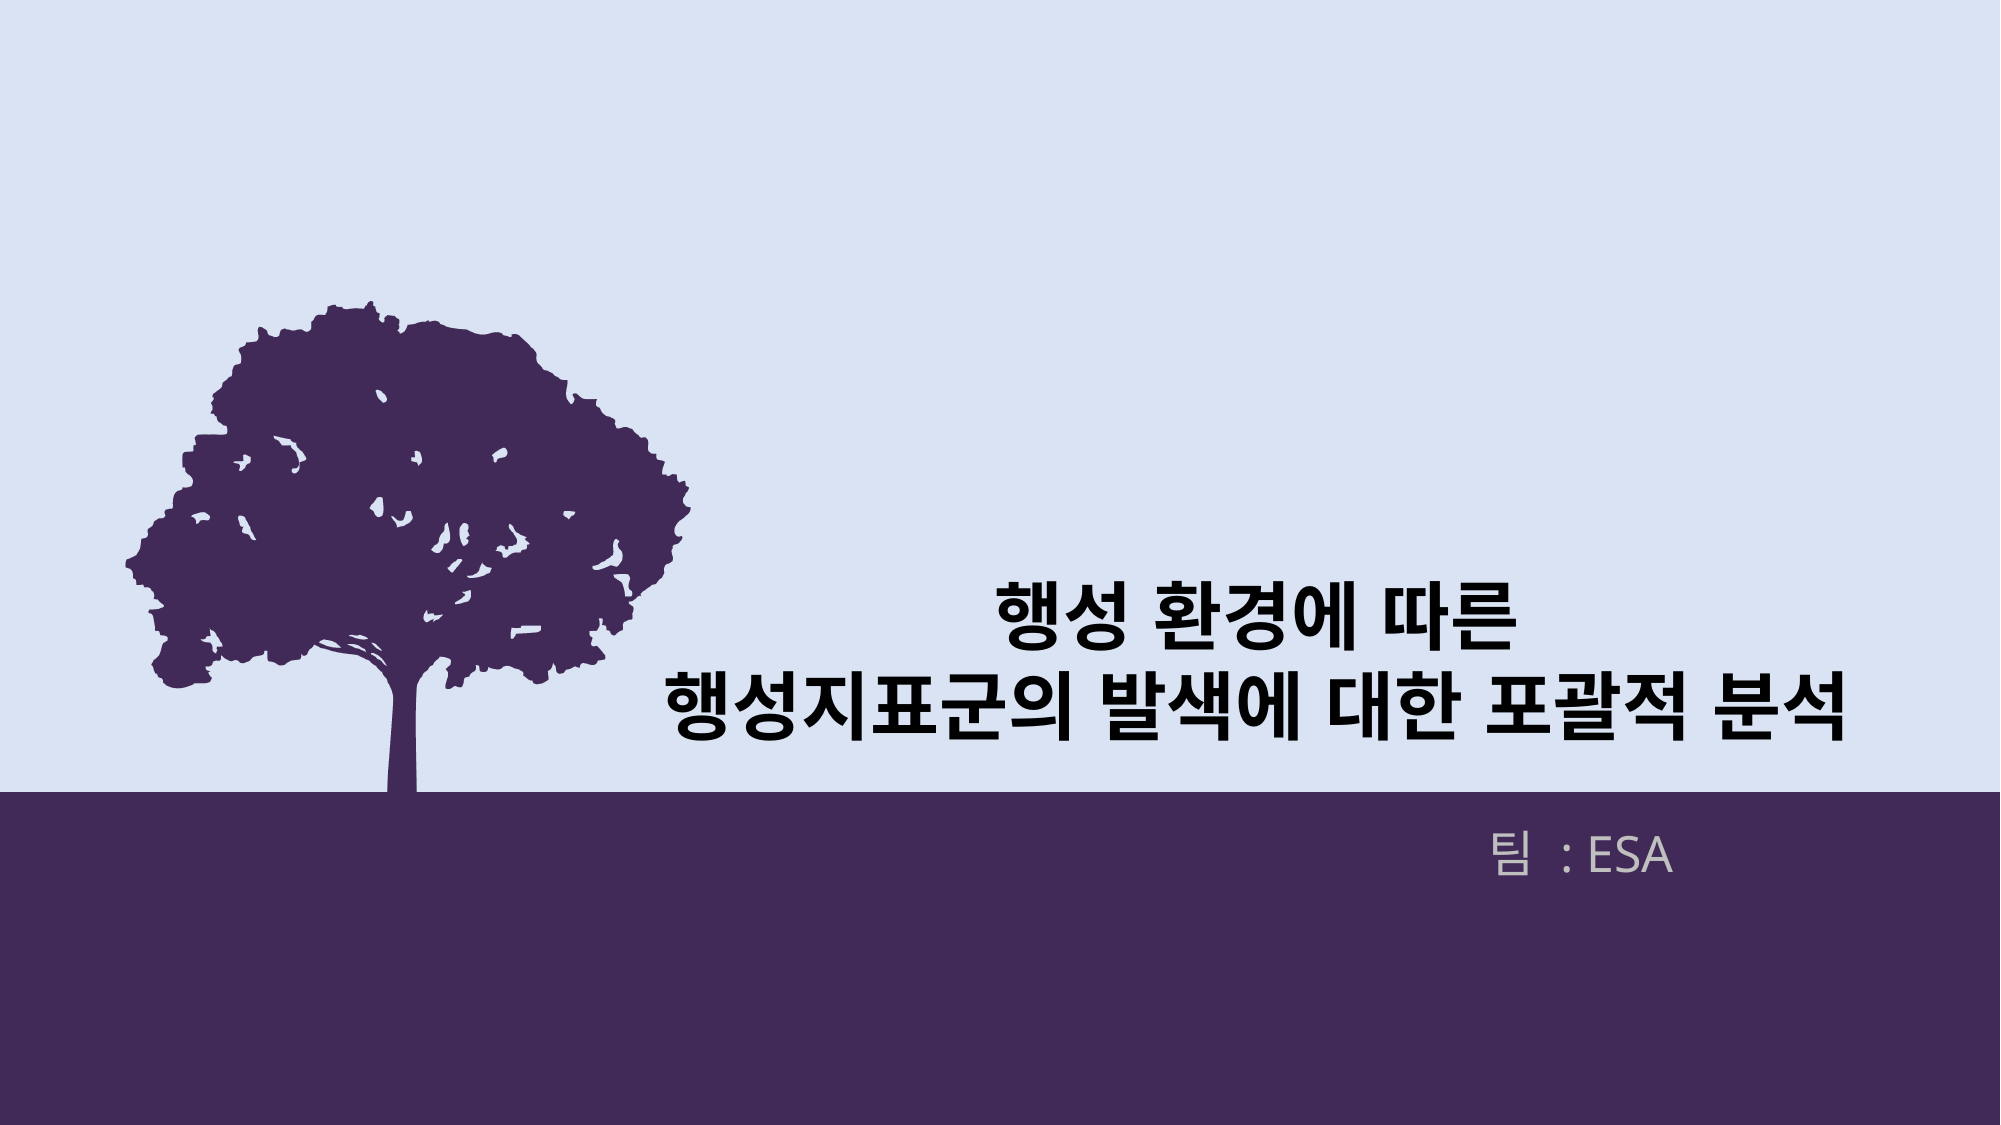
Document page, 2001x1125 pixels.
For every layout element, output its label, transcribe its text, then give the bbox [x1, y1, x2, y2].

text_box 행성 환경에 따른 행성지표군의 발색에 대한 포괄적 분석 [648, 562, 1867, 758]
picture [125, 301, 691, 792]
text_box 팀 : ESA [1473, 815, 1689, 891]
